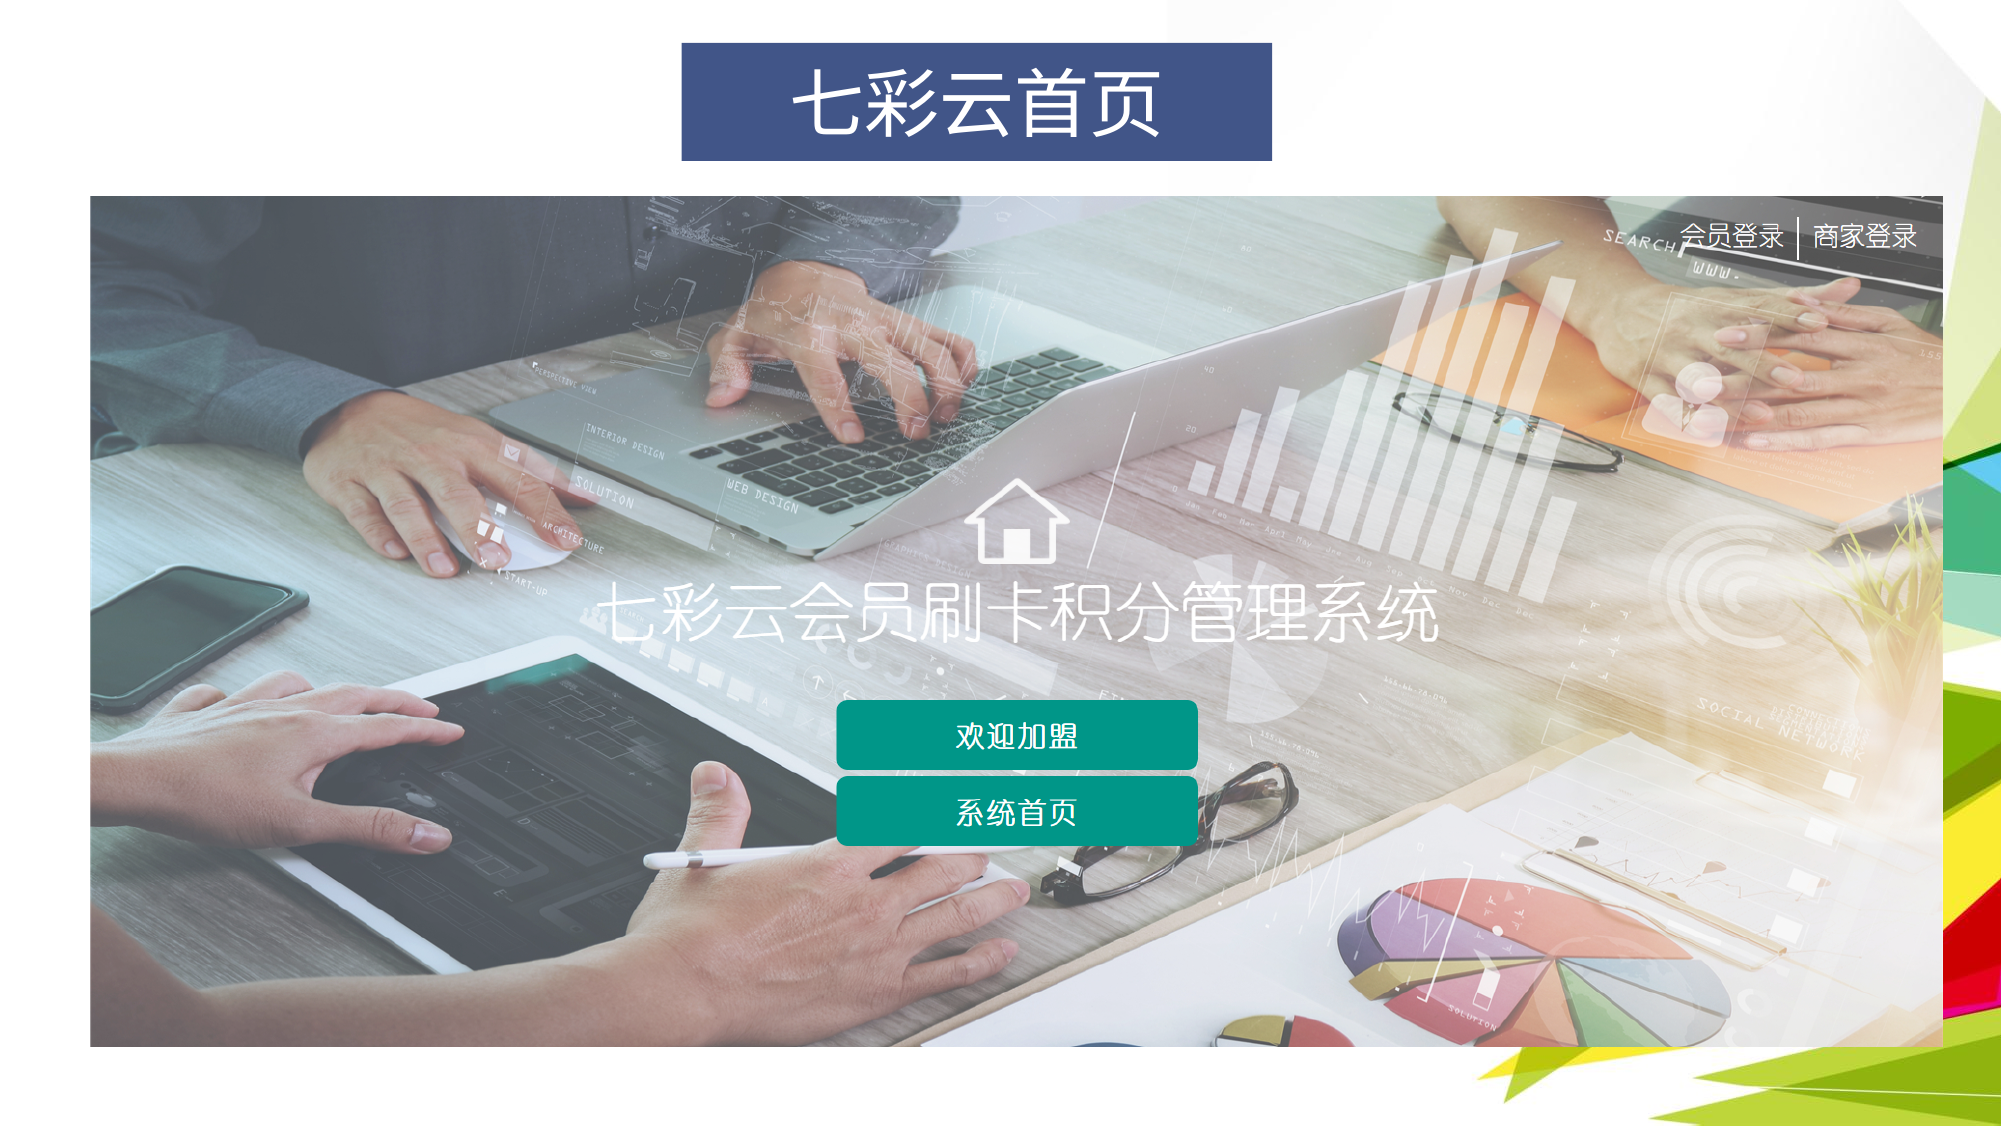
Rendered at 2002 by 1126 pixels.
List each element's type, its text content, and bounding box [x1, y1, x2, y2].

picture [0, 0, 2001, 1126]
text_box 七彩云首页 [680, 42, 1273, 162]
